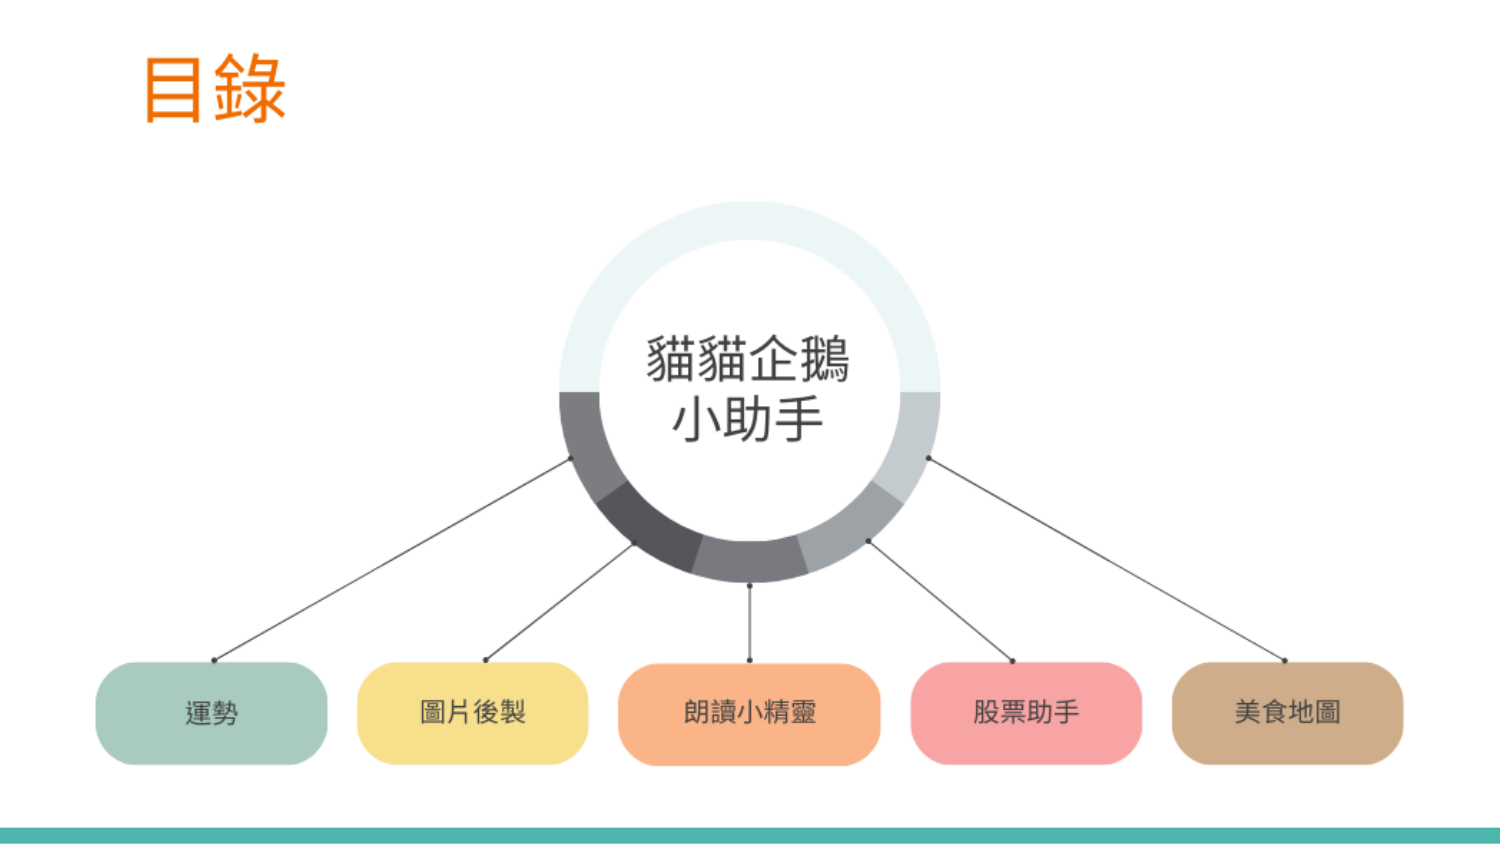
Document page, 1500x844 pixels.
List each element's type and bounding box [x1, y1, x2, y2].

picture [16, 35, 1483, 809]
